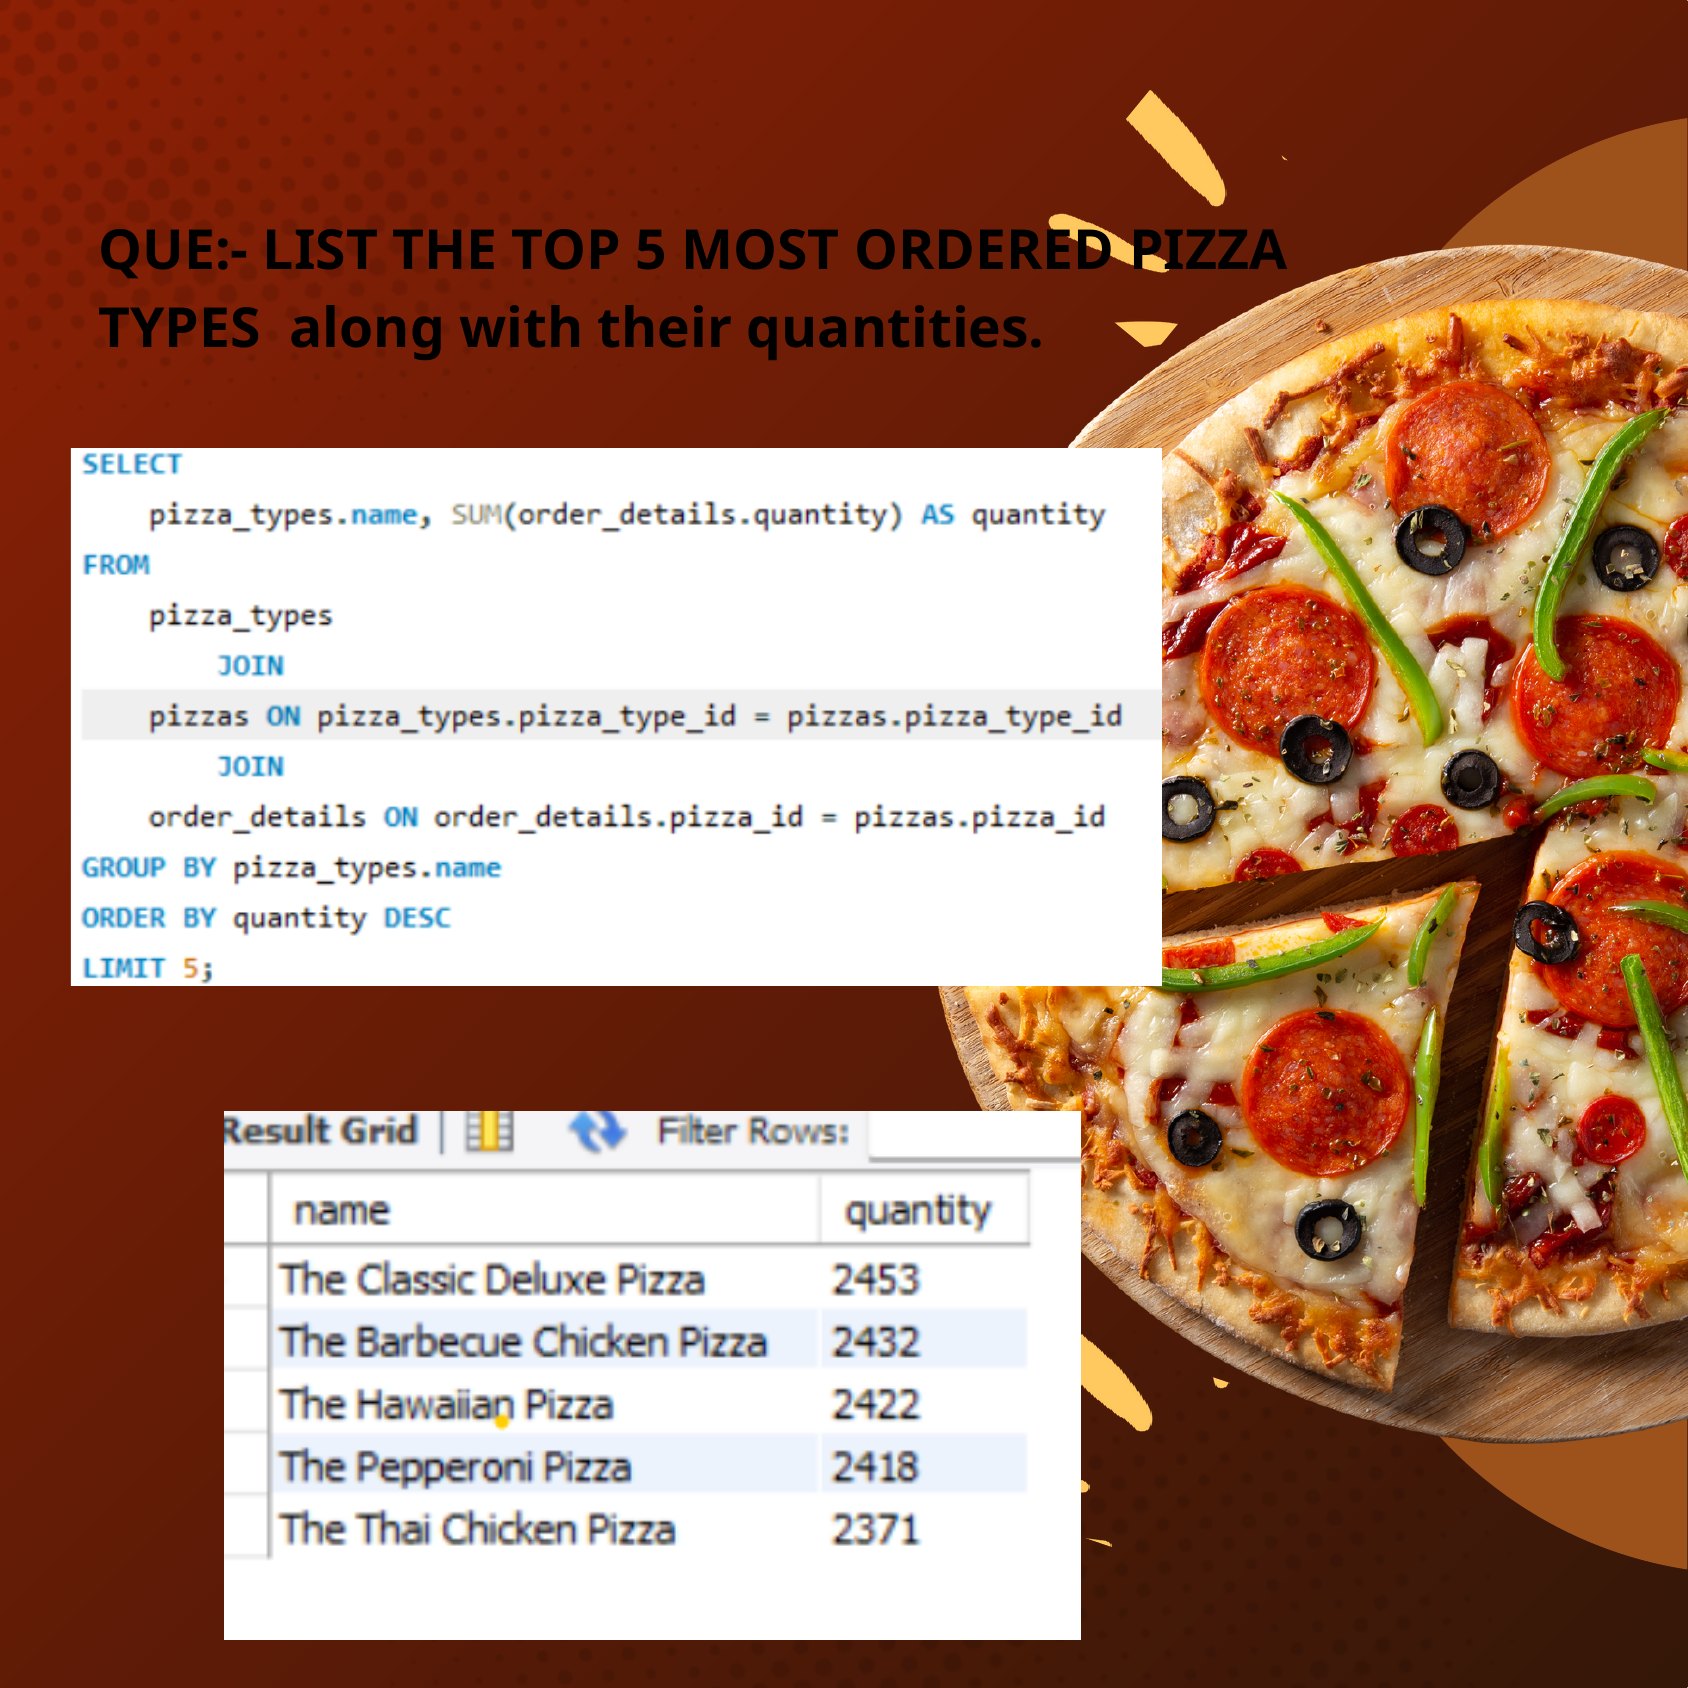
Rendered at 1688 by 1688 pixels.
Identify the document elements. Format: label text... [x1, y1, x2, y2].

text_box [70, 448, 1162, 986]
text_box [1081, 1332, 1239, 1569]
text_box QUE:- LIST THE TOP 5 MOST ORDERED PIZZA TYPES along with their quantities. [98, 203, 1323, 358]
text_box [920, 358, 1323, 1444]
text_box [362, 1444, 1519, 1688]
text_box [0, 0, 734, 422]
text_box [224, 1111, 1081, 1640]
text_box [1056, 64, 1303, 203]
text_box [1329, 112, 1688, 1575]
